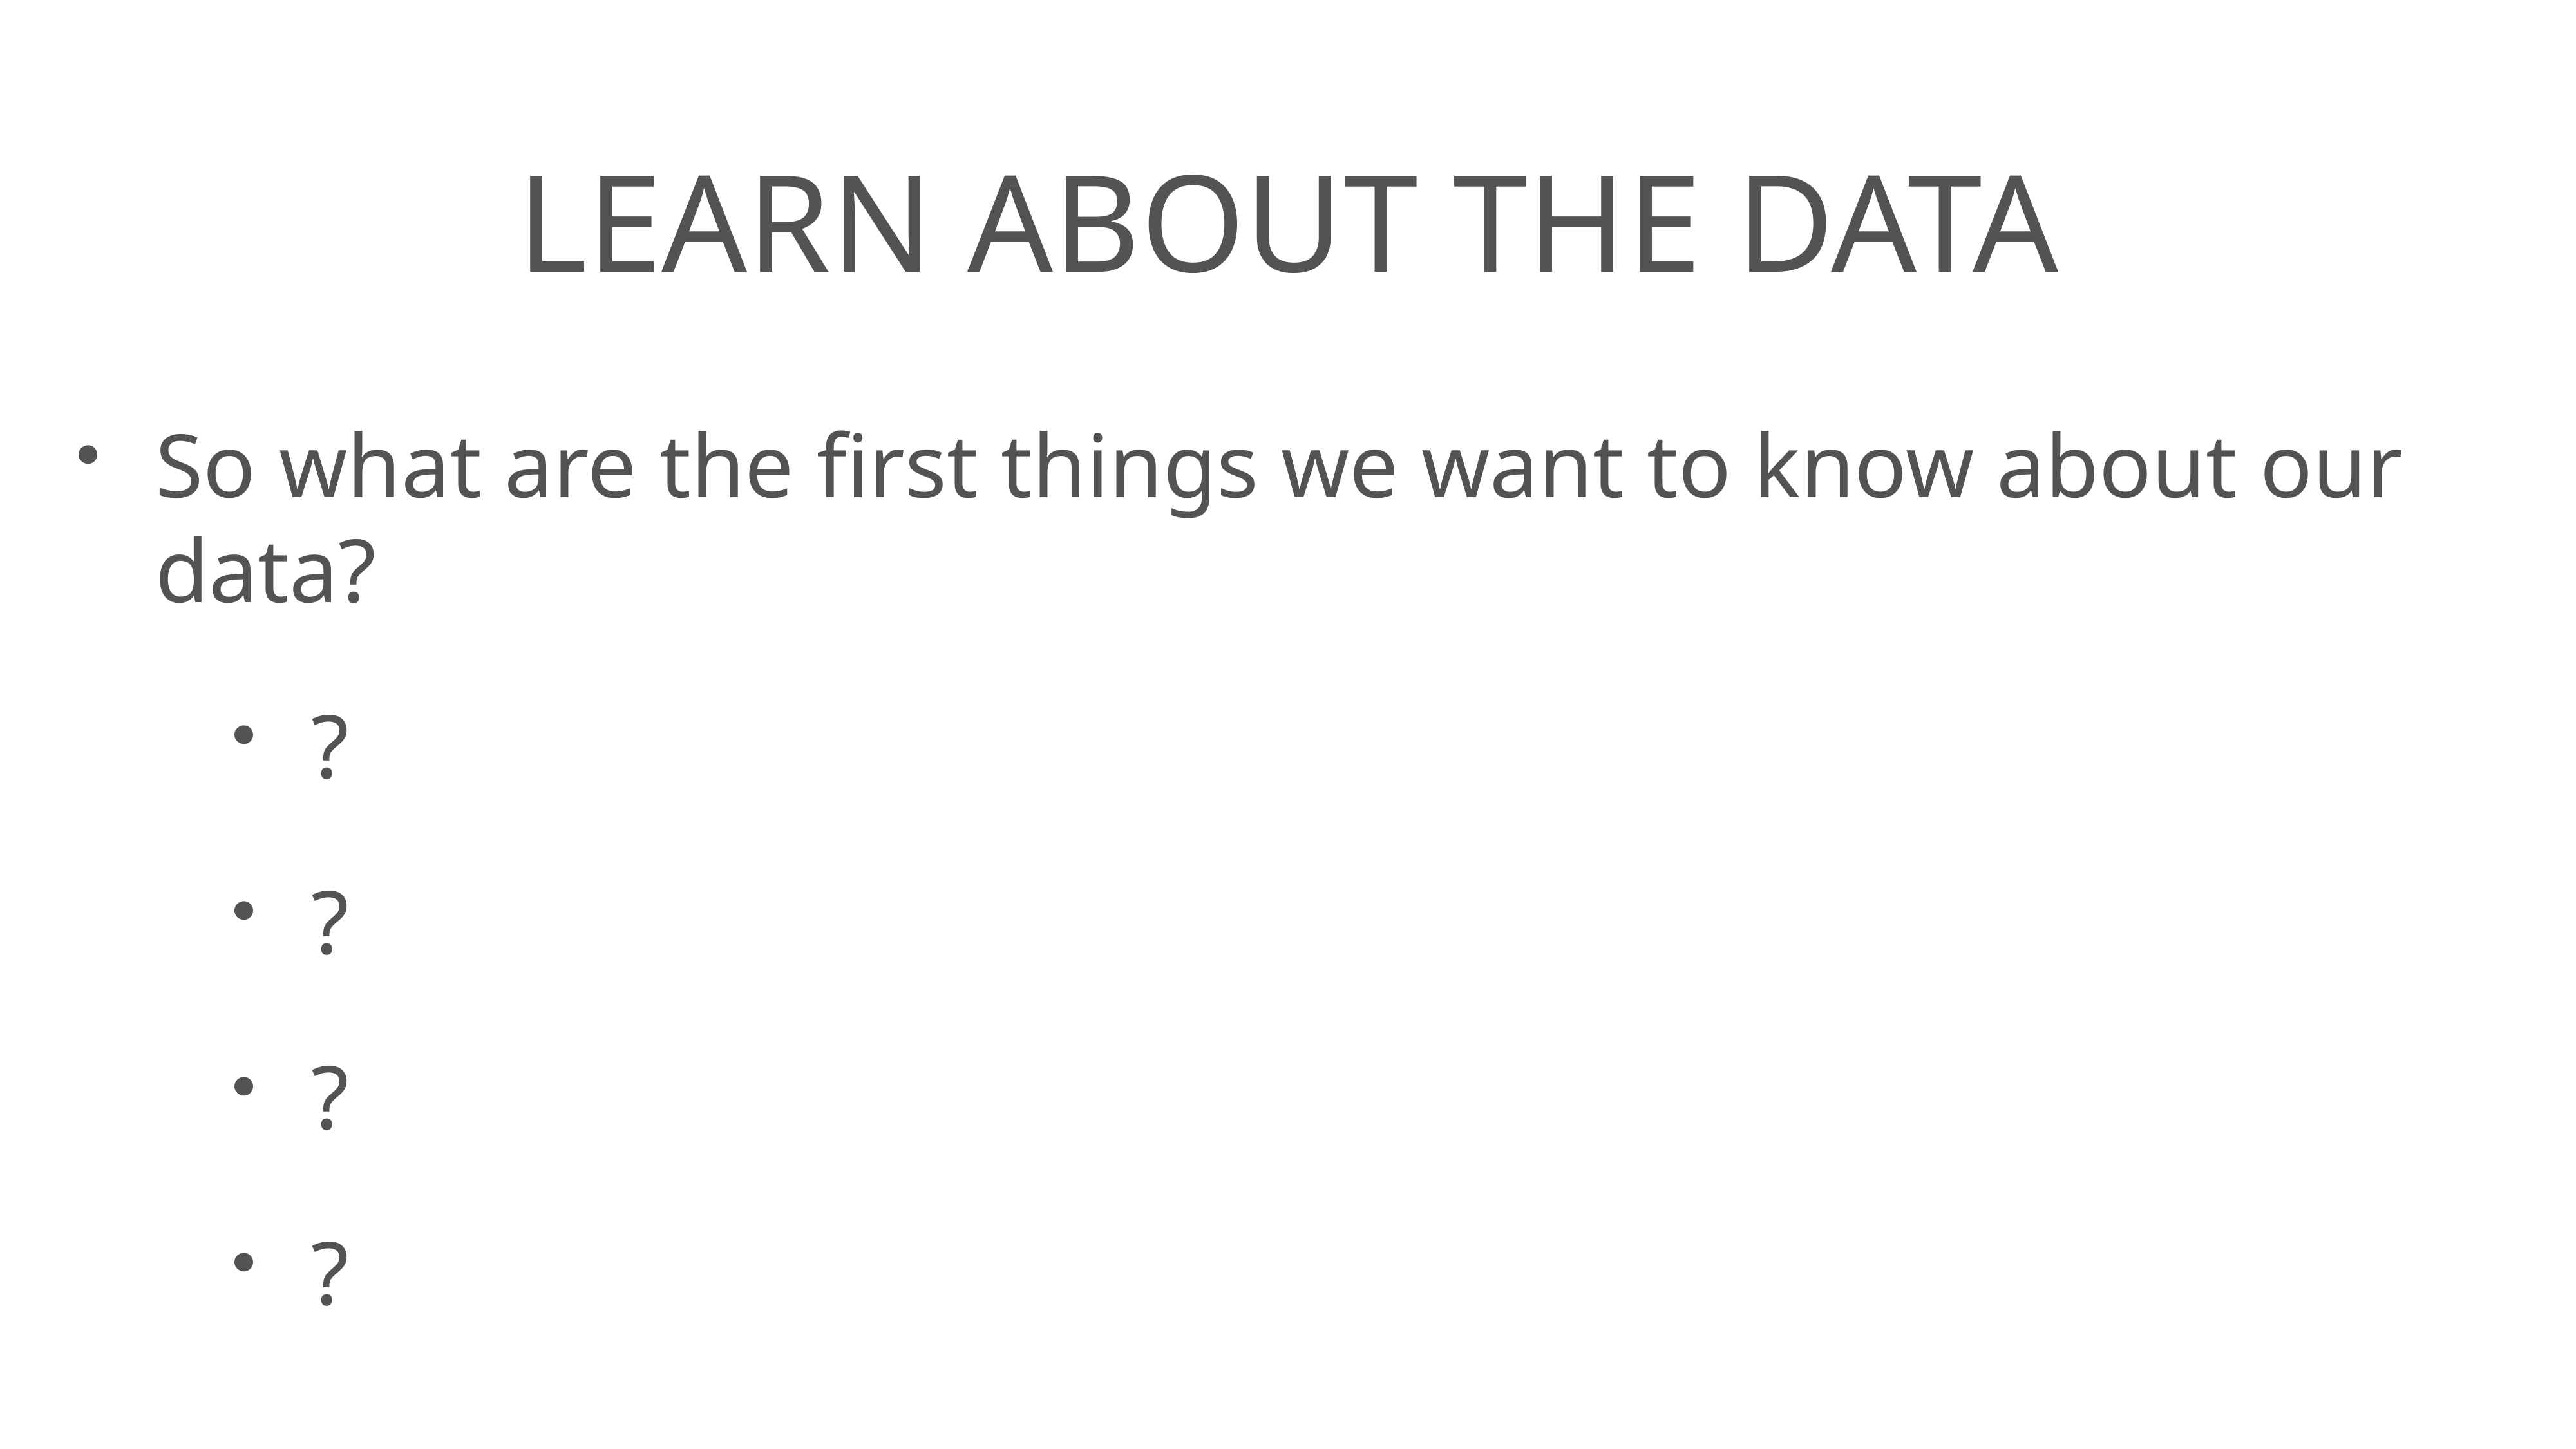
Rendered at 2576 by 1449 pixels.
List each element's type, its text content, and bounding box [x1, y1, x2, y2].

title learn about the data [70, 37, 2506, 401]
list So what are the first things we want to know about our data? ? ? ? ? [70, 404, 2455, 1449]
